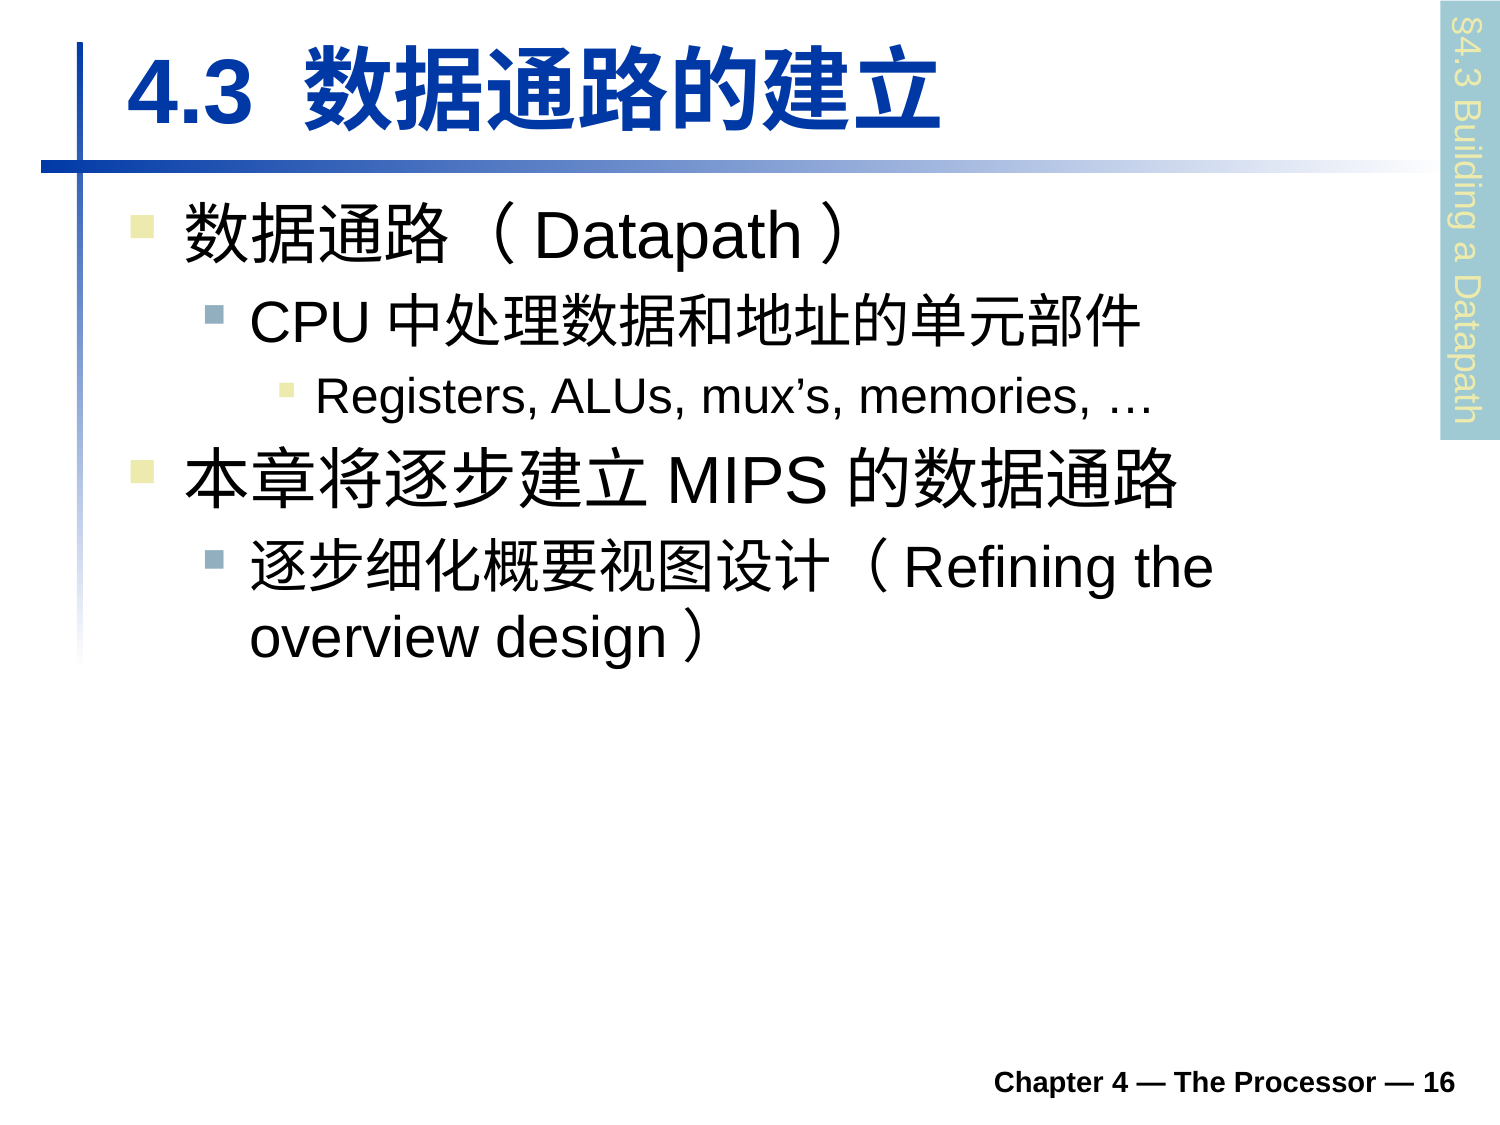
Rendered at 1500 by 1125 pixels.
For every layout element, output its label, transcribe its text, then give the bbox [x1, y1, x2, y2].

footer Chapter 4 — The Processor — 16 [277, 1046, 1471, 1106]
text_box §4.3 Building a Datapath [1440, 0, 1500, 440]
list 数据通路（Datapath） CPU中处理数据和地址的单元部件 Registers, ALUs, mux’s, memories, … 本章将逐步建立MIPS的数据通路 逐步细化概要视图设计（Refining the overview design） [112, 184, 1469, 1024]
title 4.3 数据通路的建立 [112, 23, 1440, 149]
